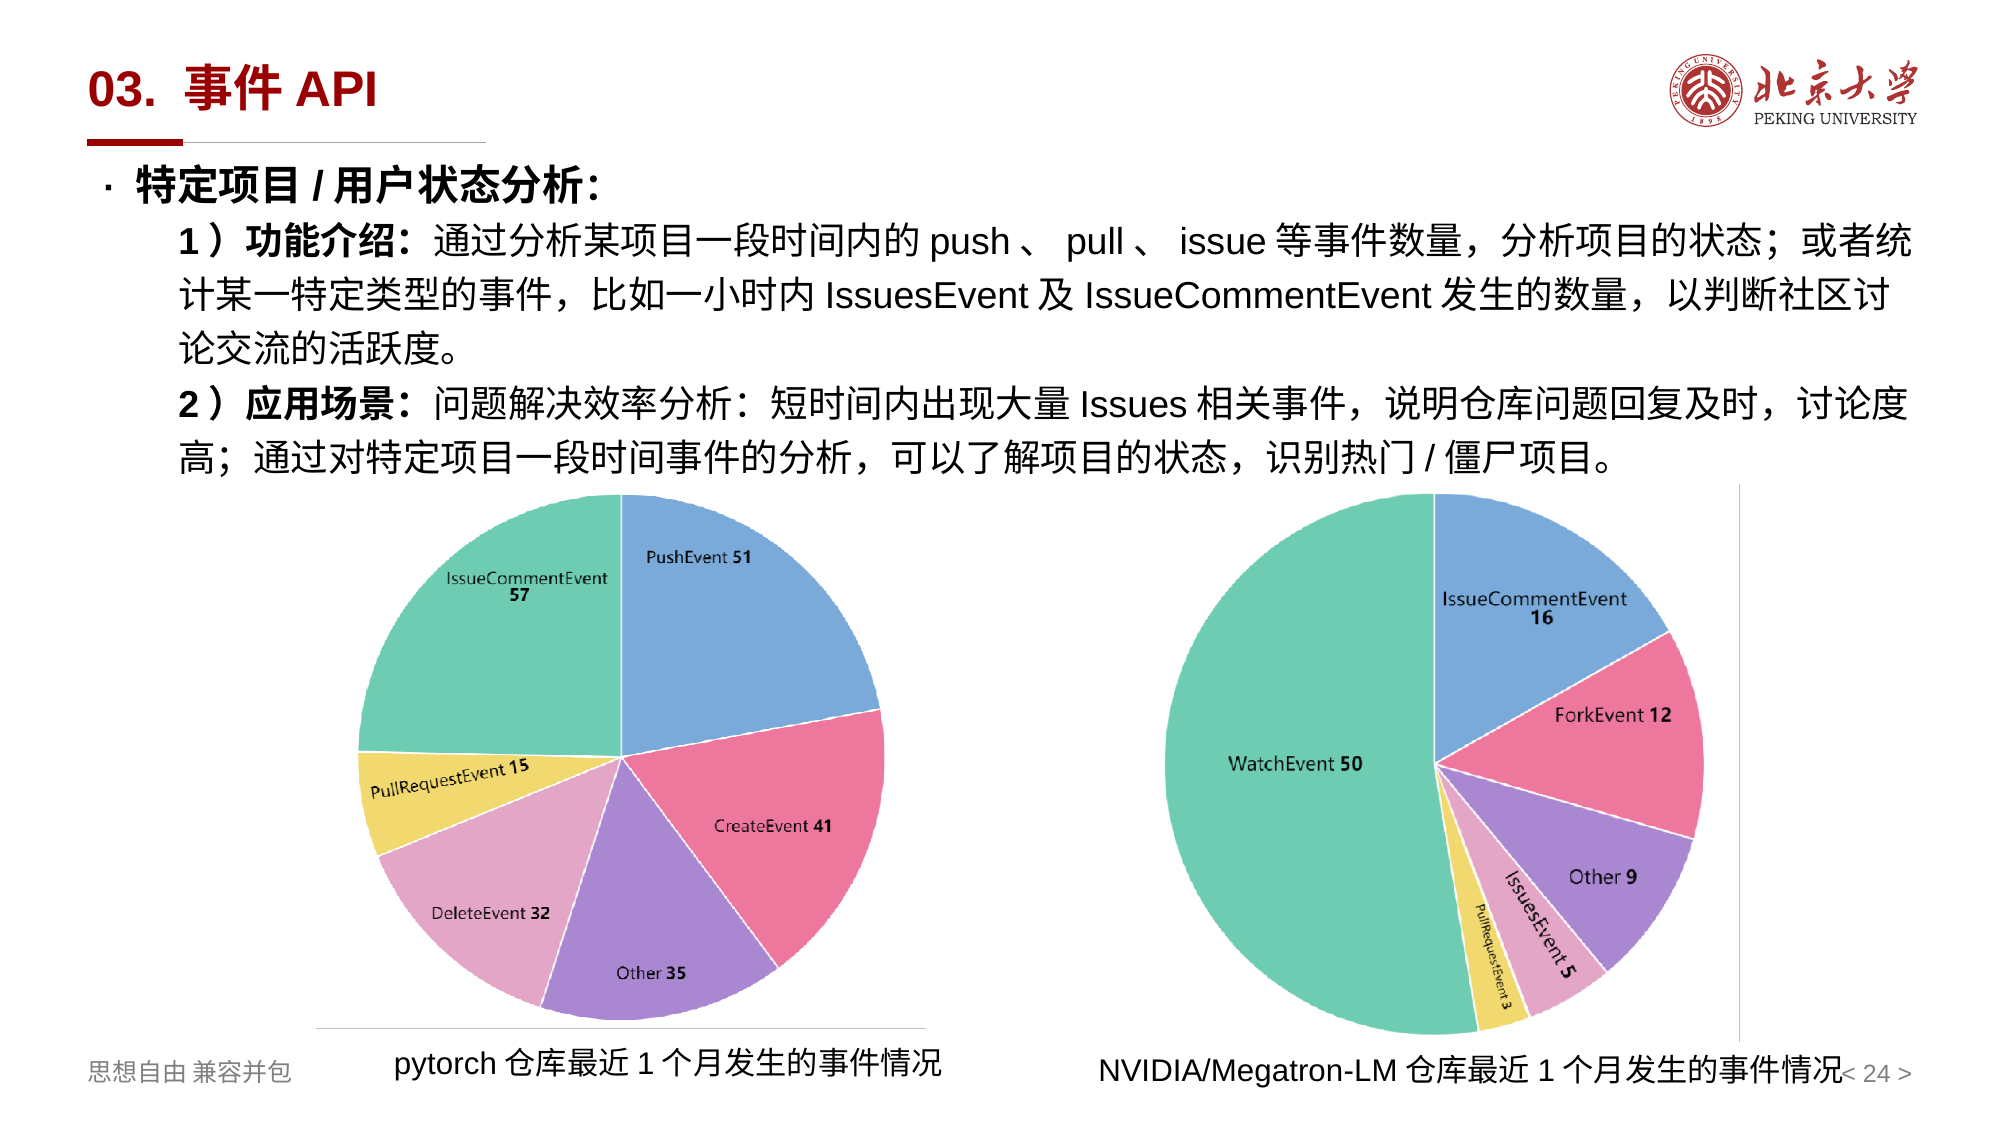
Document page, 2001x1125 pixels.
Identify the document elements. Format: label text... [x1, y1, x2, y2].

text_box NVIDIA/Megatron-LM仓库最近1个月发生的事件情况 [1153, 1042, 1789, 1104]
picture [1137, 484, 1740, 1042]
text_box pytorch仓库最近1个月发生的事件情况 [350, 1036, 987, 1097]
text_box · 特定项目/用户状态分析： 1）功能介绍：通过分析某项目一段时间内的push、pull、issue等事件数量，分析项目的状态；或者统计某一特定类型的事件，比如一小时内IssuesEvent及IssueCommentEvent发生的数量，以判断社区讨论交流的活跃度。 2）应用场景：问题解决效率分析：短时间内出现大量Issues相关事件，说明仓库问题回复及时，讨论度高；通过对特定项目一段时间事件的分析，可以了解项目的状态，识别热门/僵尸项目。 [88, 141, 1943, 576]
slide_number < 24 > [1789, 1048, 1928, 1097]
title 03. 事件API [72, 39, 1559, 142]
picture [316, 484, 926, 1030]
